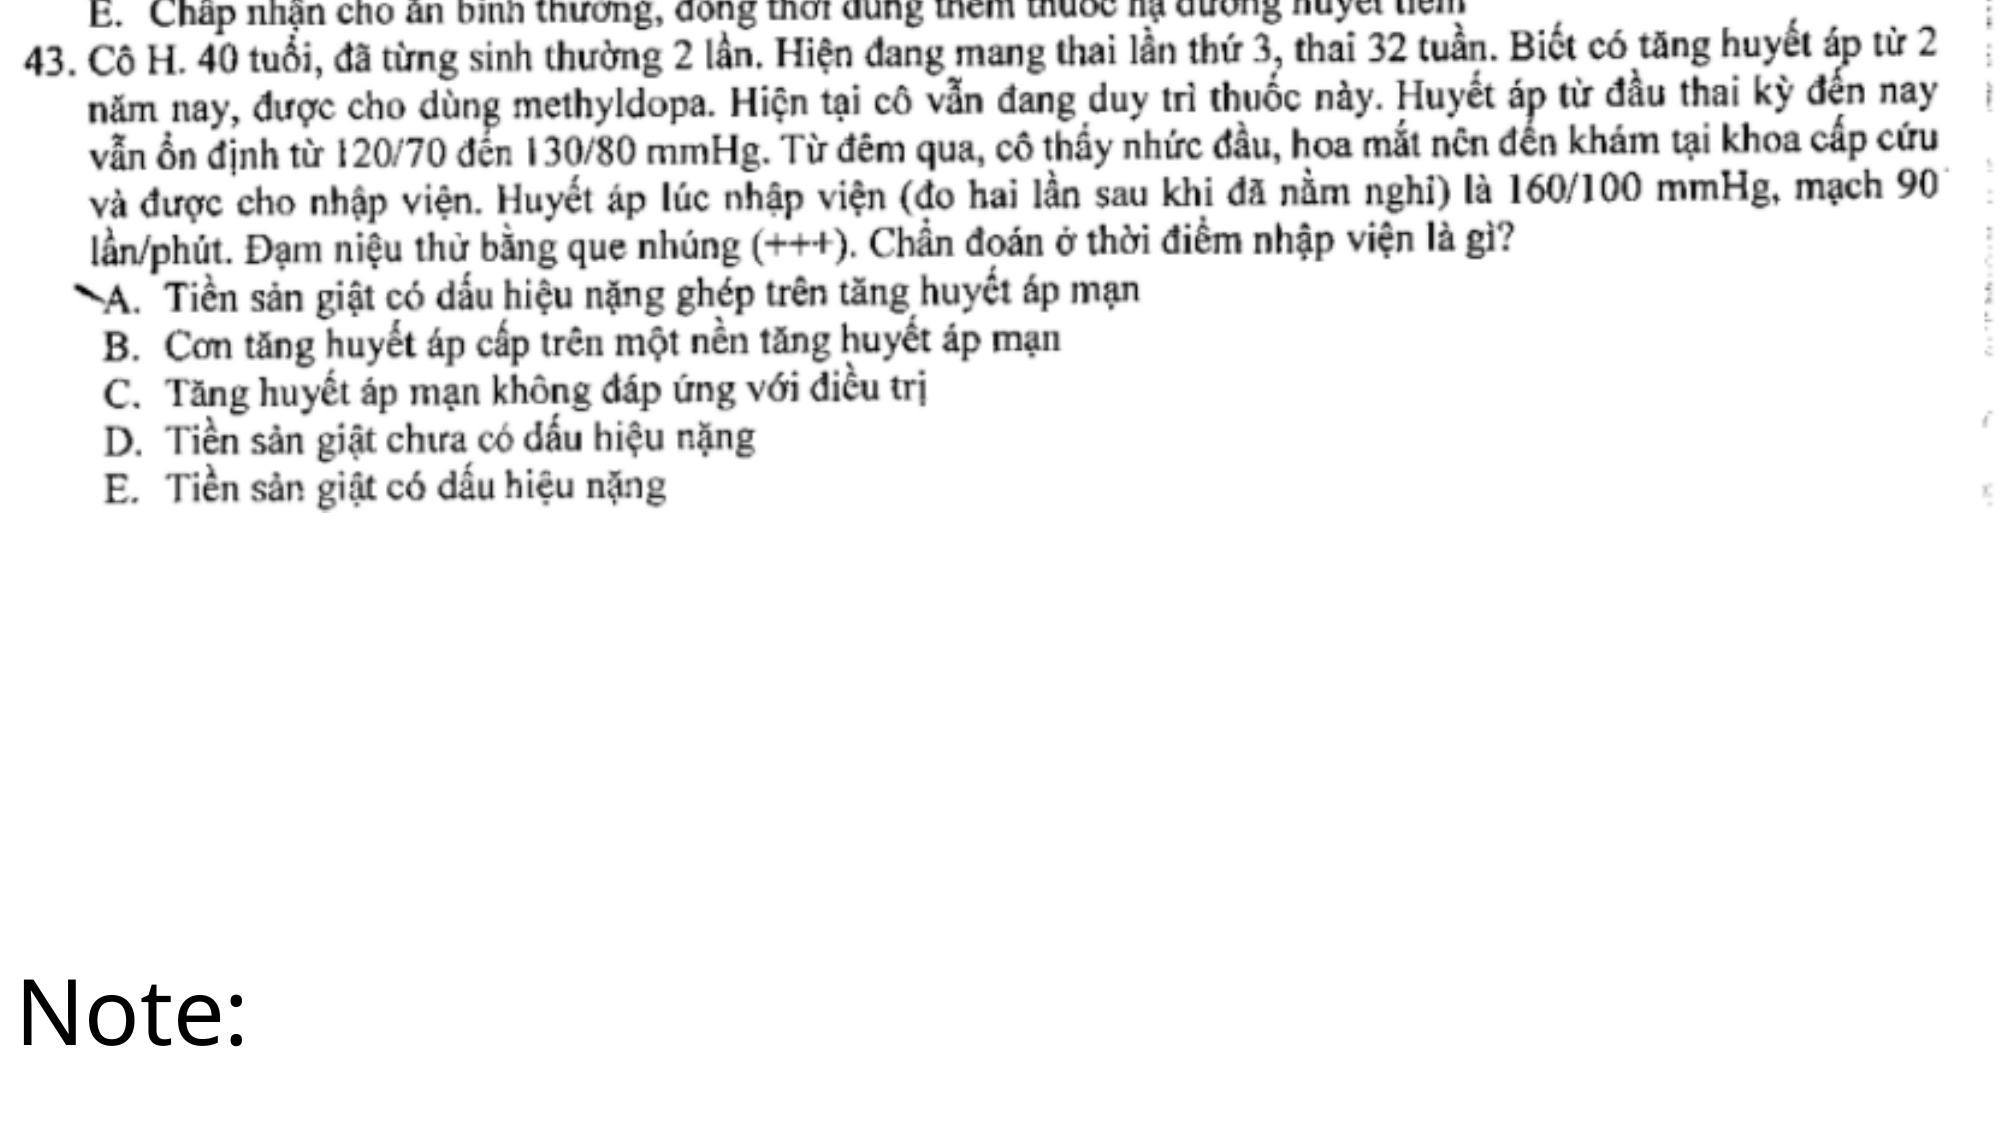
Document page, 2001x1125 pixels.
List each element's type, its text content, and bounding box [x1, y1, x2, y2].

title Note: [0, 907, 1725, 1125]
picture [0, 0, 2000, 513]
